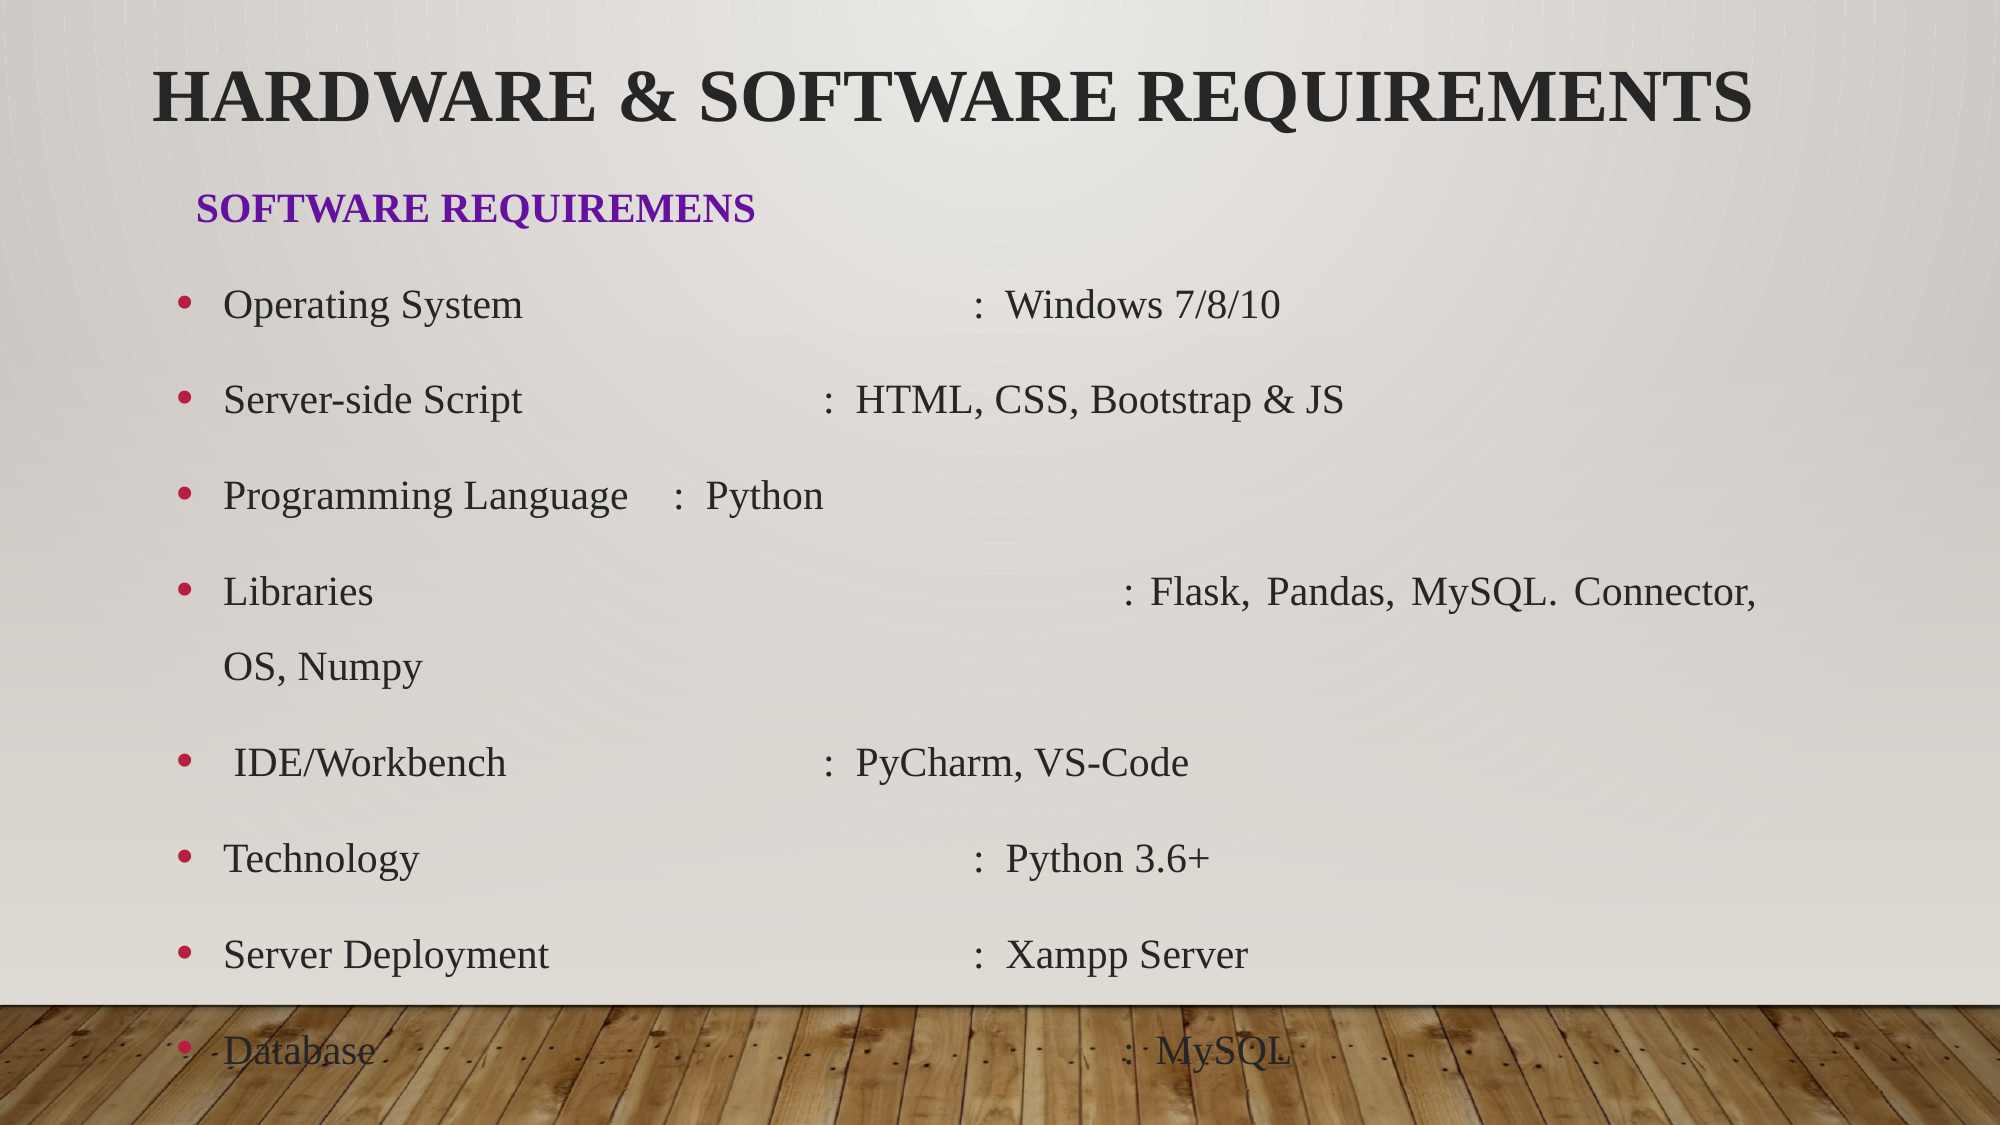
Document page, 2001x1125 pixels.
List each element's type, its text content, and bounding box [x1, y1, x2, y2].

text_box SOFTWARE REQUIREMENS Operating System : Windows 7/8/10 Server-side Script : HTML, CSS, Bootstrap & JS Programming Language : Python Libraries : Flask, Pandas, MySQL. Connector, OS, Numpy IDE/Workbench : PyCharm, VS-Code Technology : Python 3.6+ Server Deployment : Xampp Server Database : MySQL [161, 189, 1773, 998]
text_box HARDWARE & SOFTWARE REQUIREMENTS [45, 39, 1862, 189]
picture [0, 1005, 2000, 1125]
